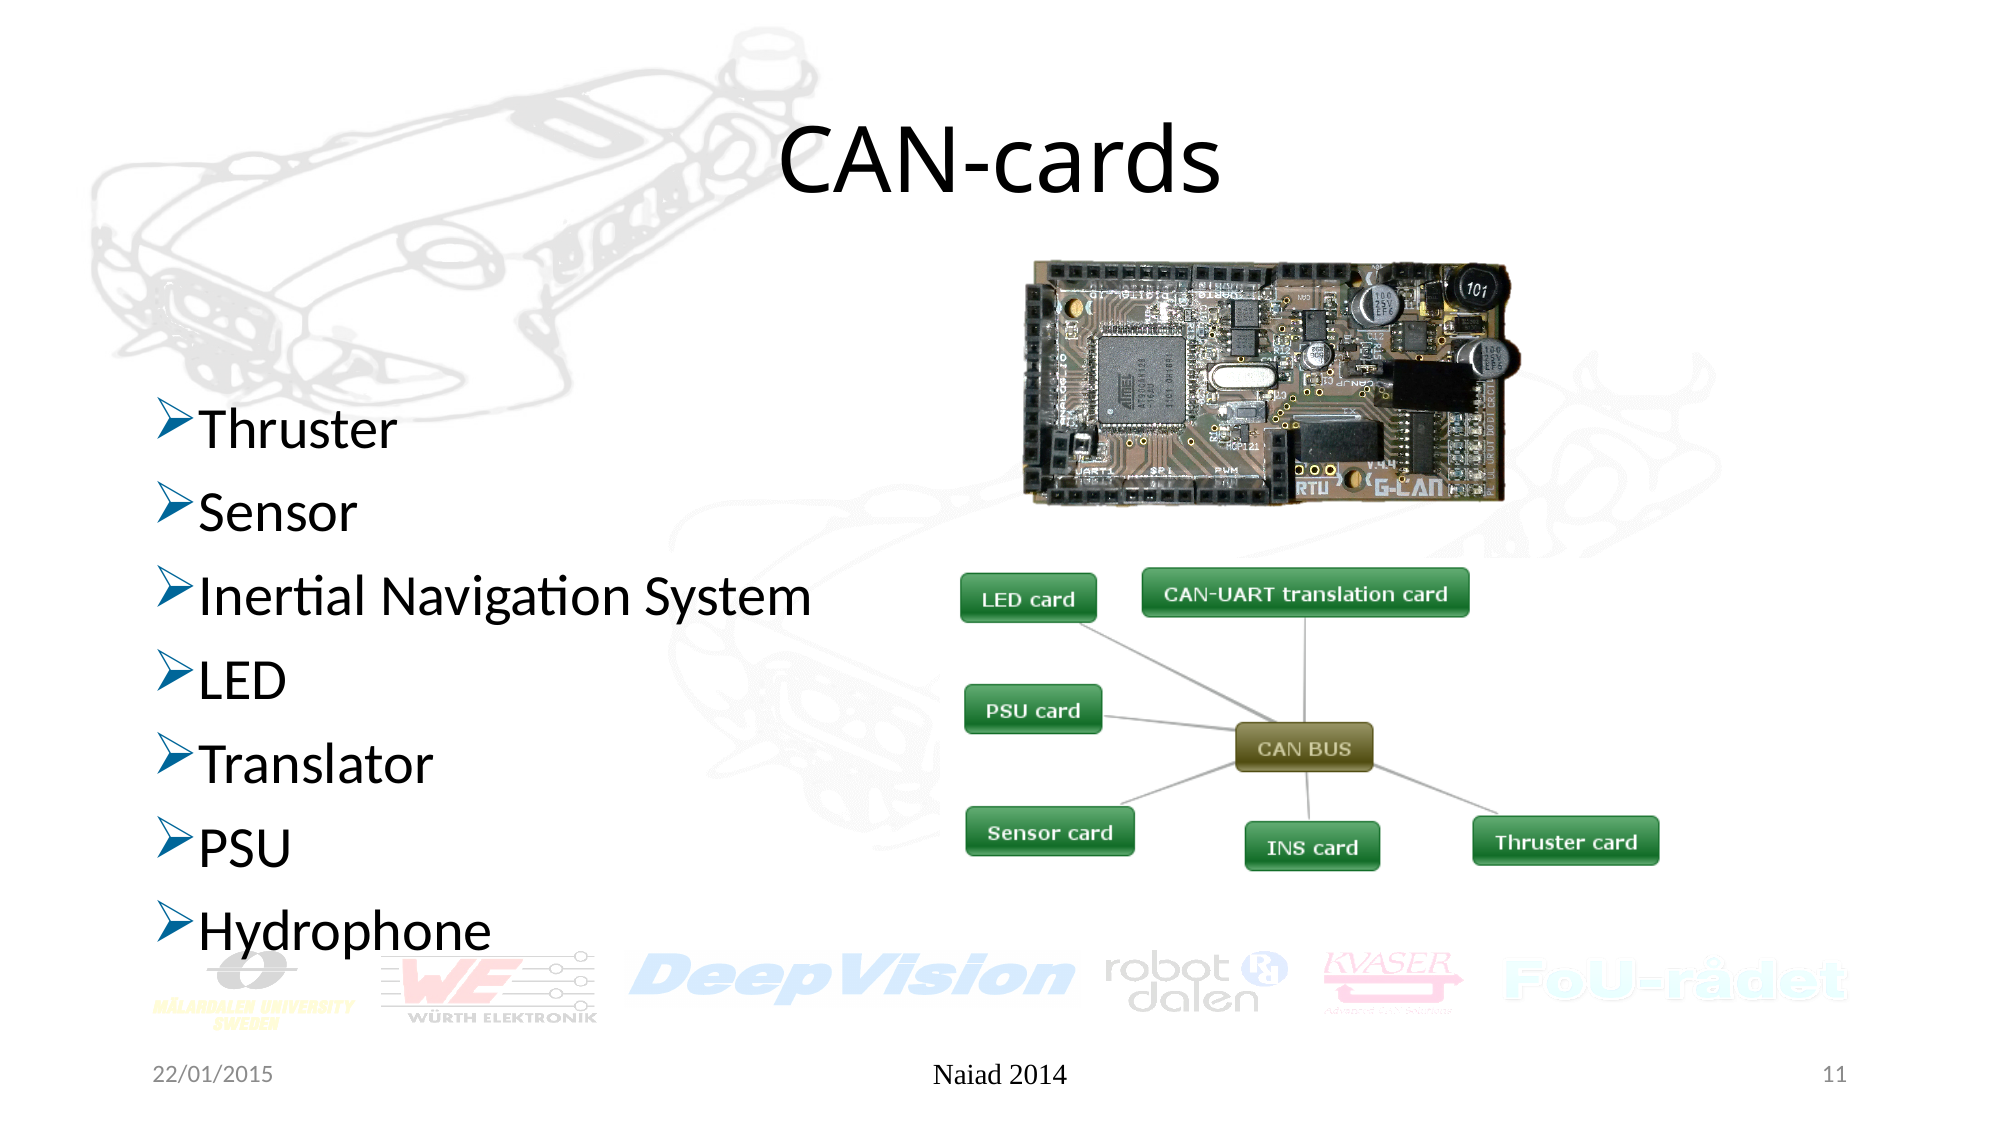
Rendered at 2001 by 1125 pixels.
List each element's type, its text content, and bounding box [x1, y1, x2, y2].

picture [940, 558, 1718, 908]
list Thruster Sensor Inertial Navigation System LED Translator PSU Hydrophone [137, 299, 988, 1014]
title CAN-cards [137, 53, 1863, 272]
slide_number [137, 1042, 588, 1103]
slide_number 11 [1412, 1042, 1863, 1103]
picture [1012, 244, 1531, 516]
footer Naiad 2014 [662, 1042, 1338, 1103]
